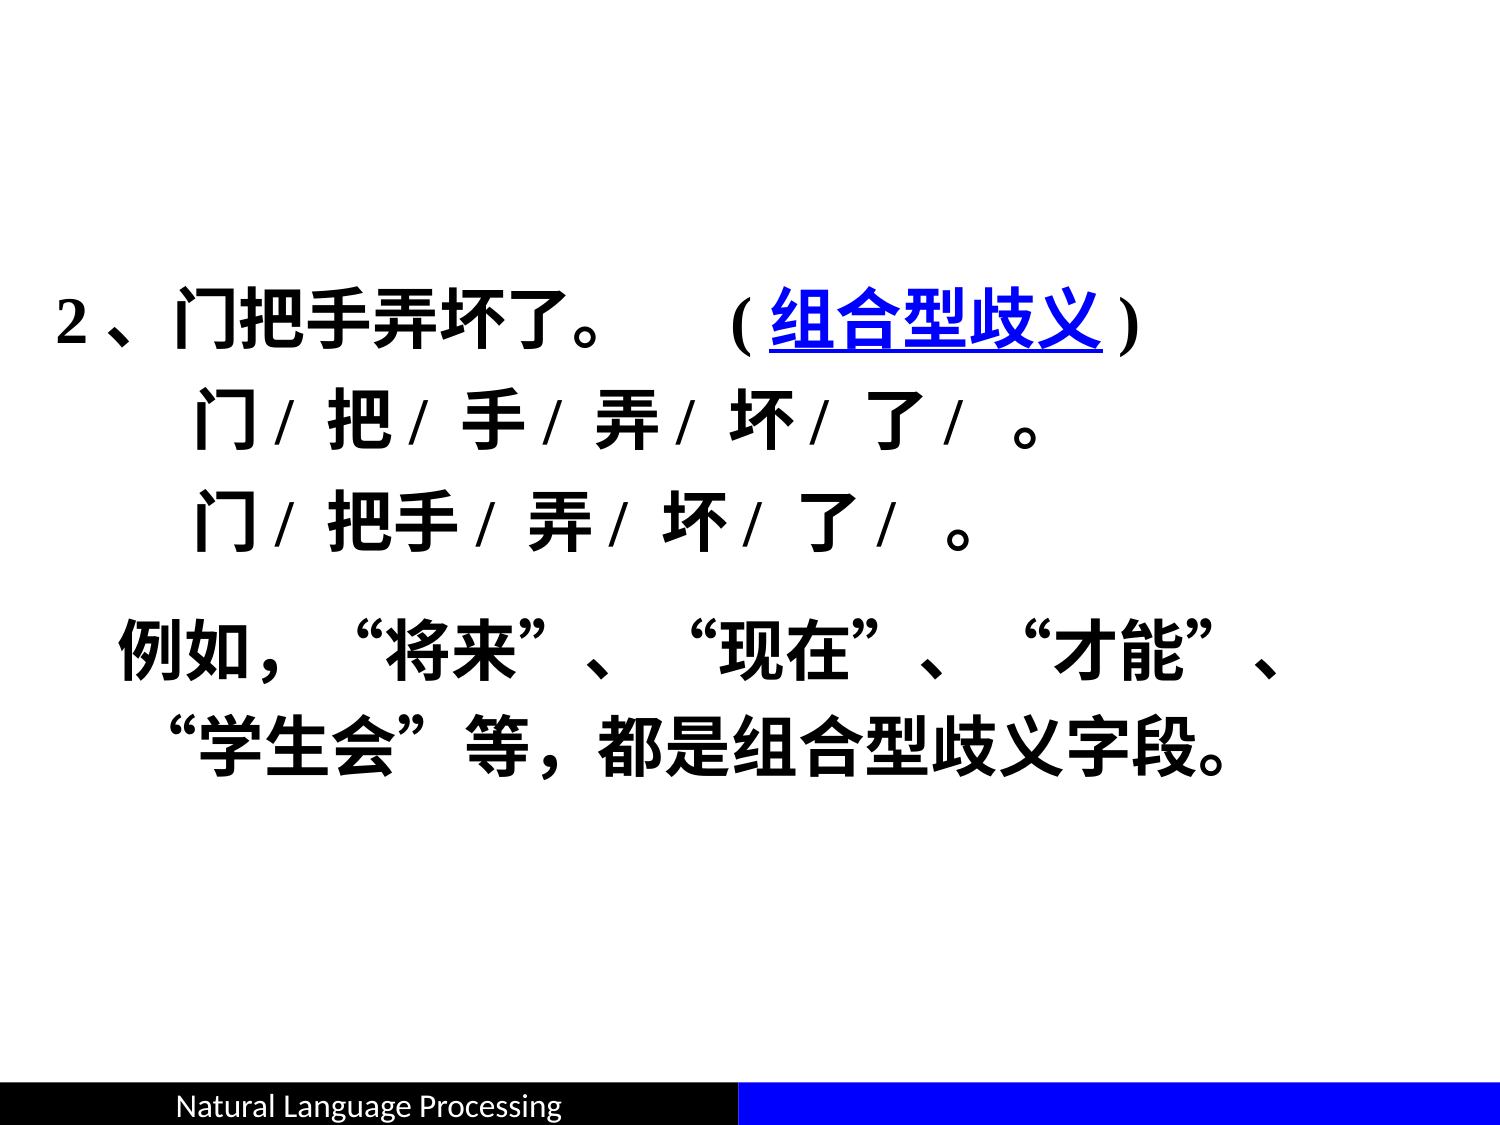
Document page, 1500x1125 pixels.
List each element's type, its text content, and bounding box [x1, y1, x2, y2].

text_box 2、门把手弄坏了。 (组合型歧义) 门/ 把/ 手/ 弄/ 坏/ 了/ 。 门/ 把手/ 弄/ 坏/ 了/ 。 例如，“将来”、“现在”、“才能”、“学生会”等，都是组合型歧义字段。 [41, 269, 1459, 792]
